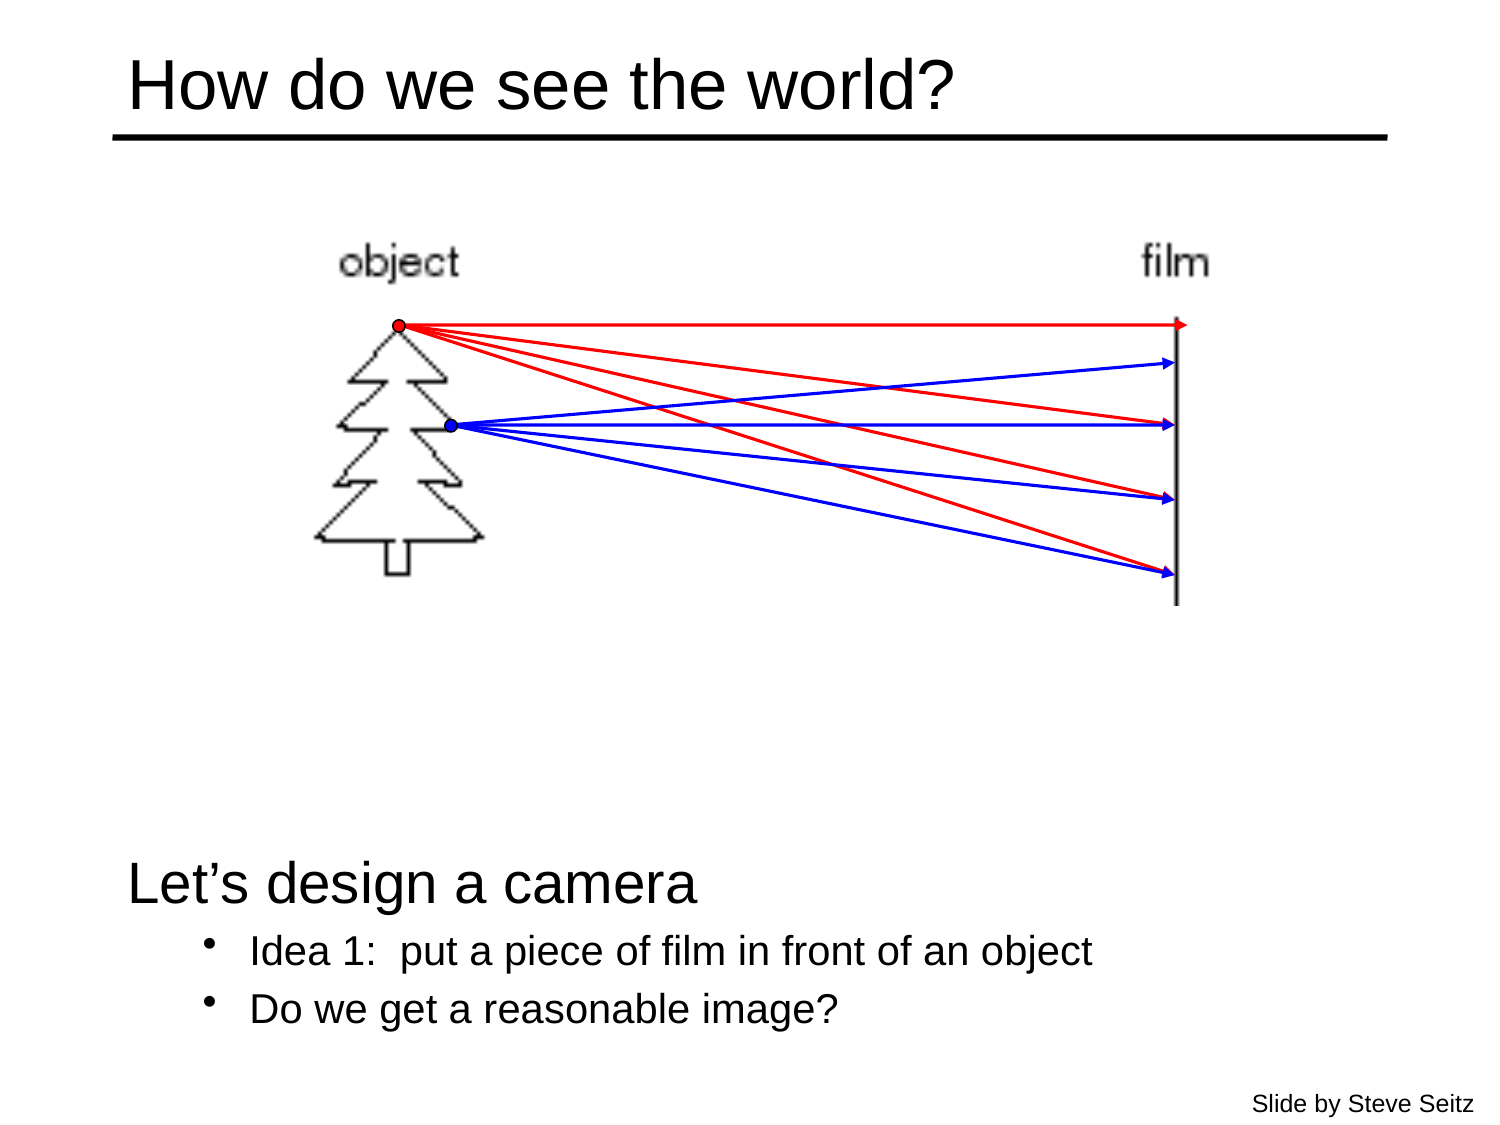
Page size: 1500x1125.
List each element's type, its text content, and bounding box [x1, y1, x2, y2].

title How do we see the world? [112, 12, 1388, 150]
picture [312, 237, 1213, 607]
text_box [399, 324, 1176, 576]
list Let’s design a camera Idea 1: put a piece of film in front of an object Do we get a reasonable image? [112, 837, 1388, 1050]
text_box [449, 362, 1176, 576]
text_box Slide by Steve Seitz [1237, 1079, 1490, 1125]
